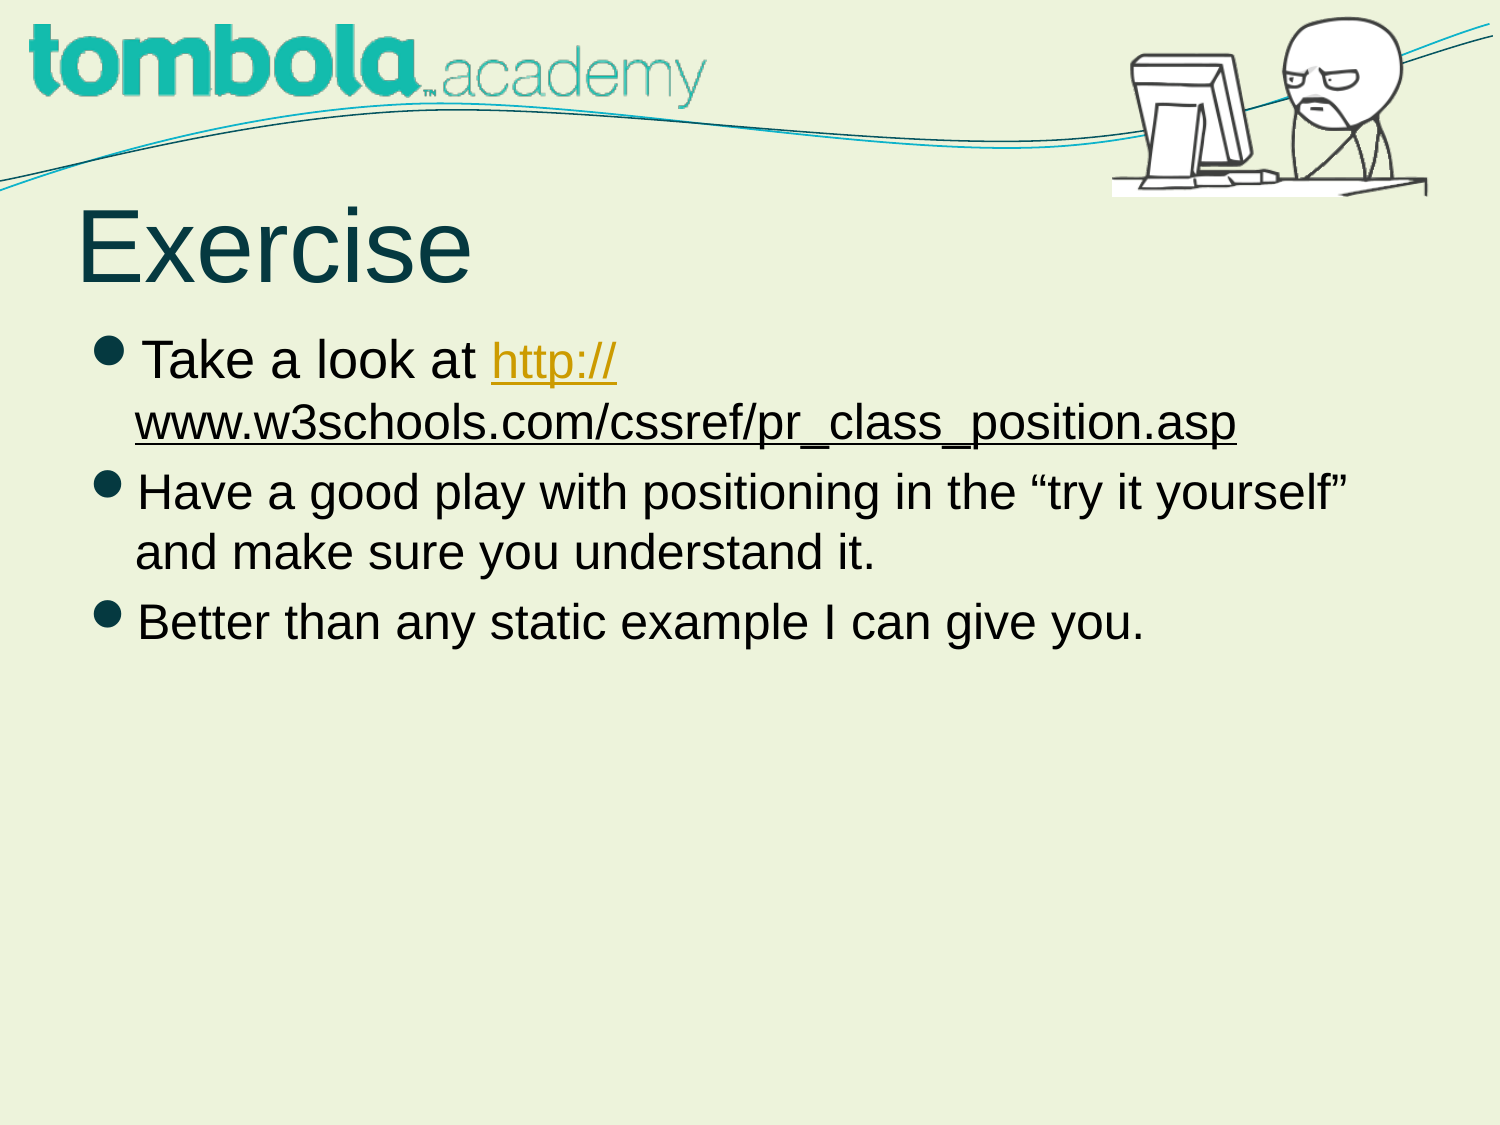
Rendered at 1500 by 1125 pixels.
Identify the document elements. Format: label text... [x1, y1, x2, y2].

picture [29, 24, 707, 109]
list Take a look at http://www.w3schools.com/cssref/pr_class_position.asp Have a good play with positioning in the “try it yourself” and make sure you understand it. Better than any static example I can give you. [75, 317, 1425, 1038]
picture [1112, 0, 1500, 197]
title Exercise [75, 115, 1425, 303]
